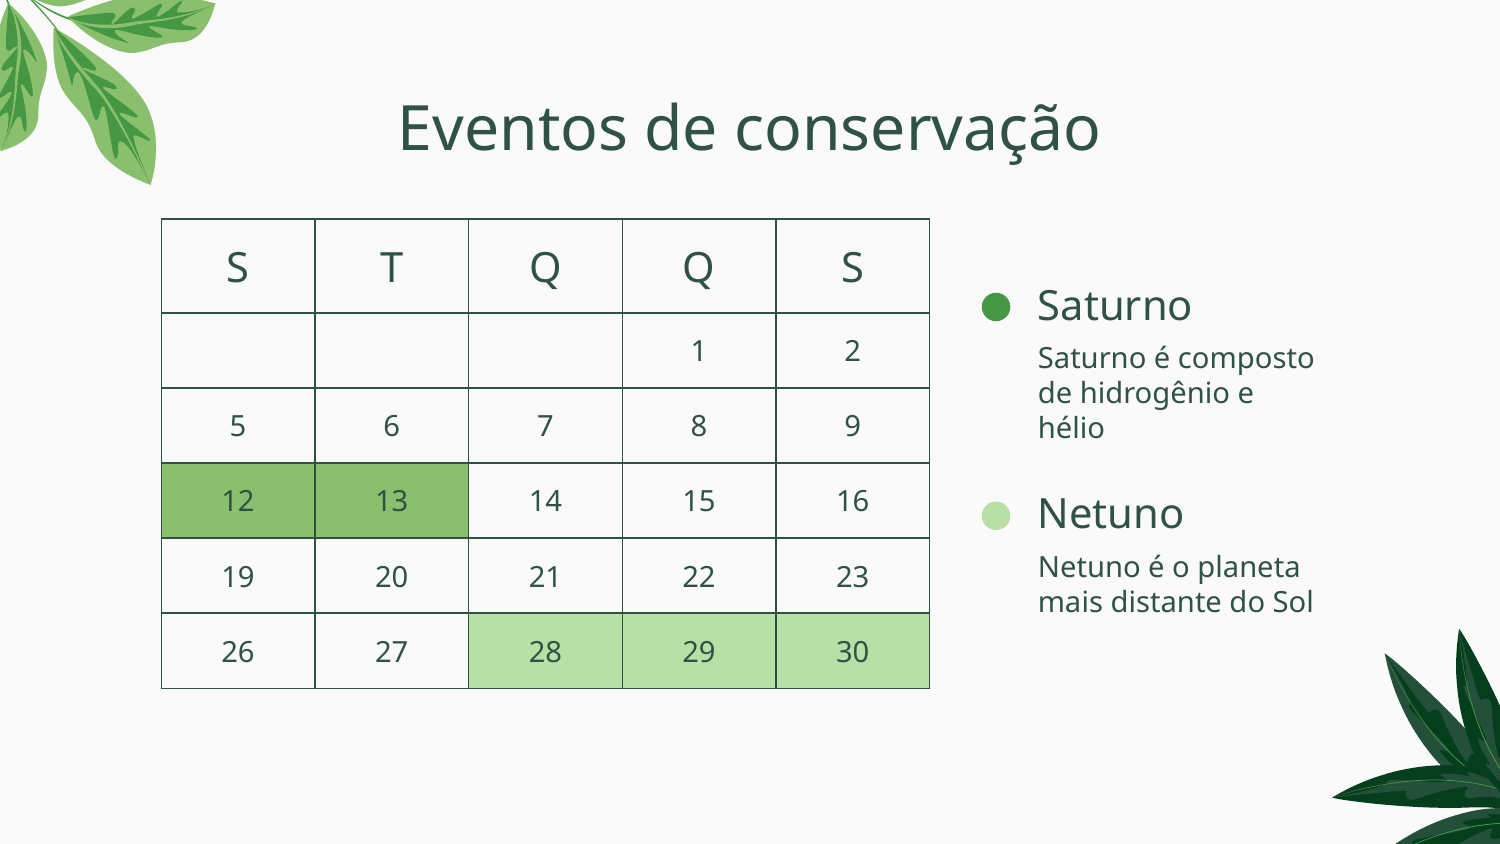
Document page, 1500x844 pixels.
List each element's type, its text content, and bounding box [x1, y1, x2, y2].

text_box Netuno [1022, 479, 1339, 553]
table_cell 14 [469, 464, 622, 537]
table_cell 28 [469, 614, 622, 688]
table_cell 1 [623, 314, 775, 387]
table_cell 16 [777, 464, 929, 537]
table_cell 21 [469, 539, 622, 612]
table_cell 13 [316, 464, 468, 537]
table_cell 9 [777, 389, 929, 462]
table_cell 23 [777, 539, 929, 612]
text_box Saturno é composto de hidrogênio e hélio [1023, 344, 1339, 429]
table_cell 5 [162, 389, 314, 462]
table_header S [777, 220, 929, 312]
table_cell 26 [162, 614, 314, 688]
table_cell 15 [623, 464, 775, 537]
table_cell [469, 314, 622, 387]
table_cell 6 [316, 389, 468, 462]
table_cell 2 [777, 314, 929, 387]
table_cell 8 [623, 389, 775, 462]
table_cell 7 [469, 389, 622, 462]
table_cell 19 [162, 539, 314, 612]
table_cell 22 [623, 539, 775, 612]
text_box Saturno [1022, 270, 1339, 344]
text_box [981, 292, 1011, 322]
table_cell 12 [162, 464, 314, 537]
table_cell 20 [316, 539, 468, 612]
text_box [981, 501, 1011, 531]
table_header Q [623, 220, 775, 312]
table_cell 30 [777, 614, 929, 688]
table_cell [162, 314, 314, 387]
table_header Q [469, 220, 622, 312]
title Eventos de conservação [118, 72, 1382, 167]
table_cell 29 [623, 614, 775, 688]
table_cell [316, 314, 468, 387]
text_box Netuno é o planeta mais distante do Sol [1023, 553, 1339, 638]
table_cell 27 [316, 614, 468, 688]
table_header S [162, 220, 314, 312]
table_header T [316, 220, 468, 312]
